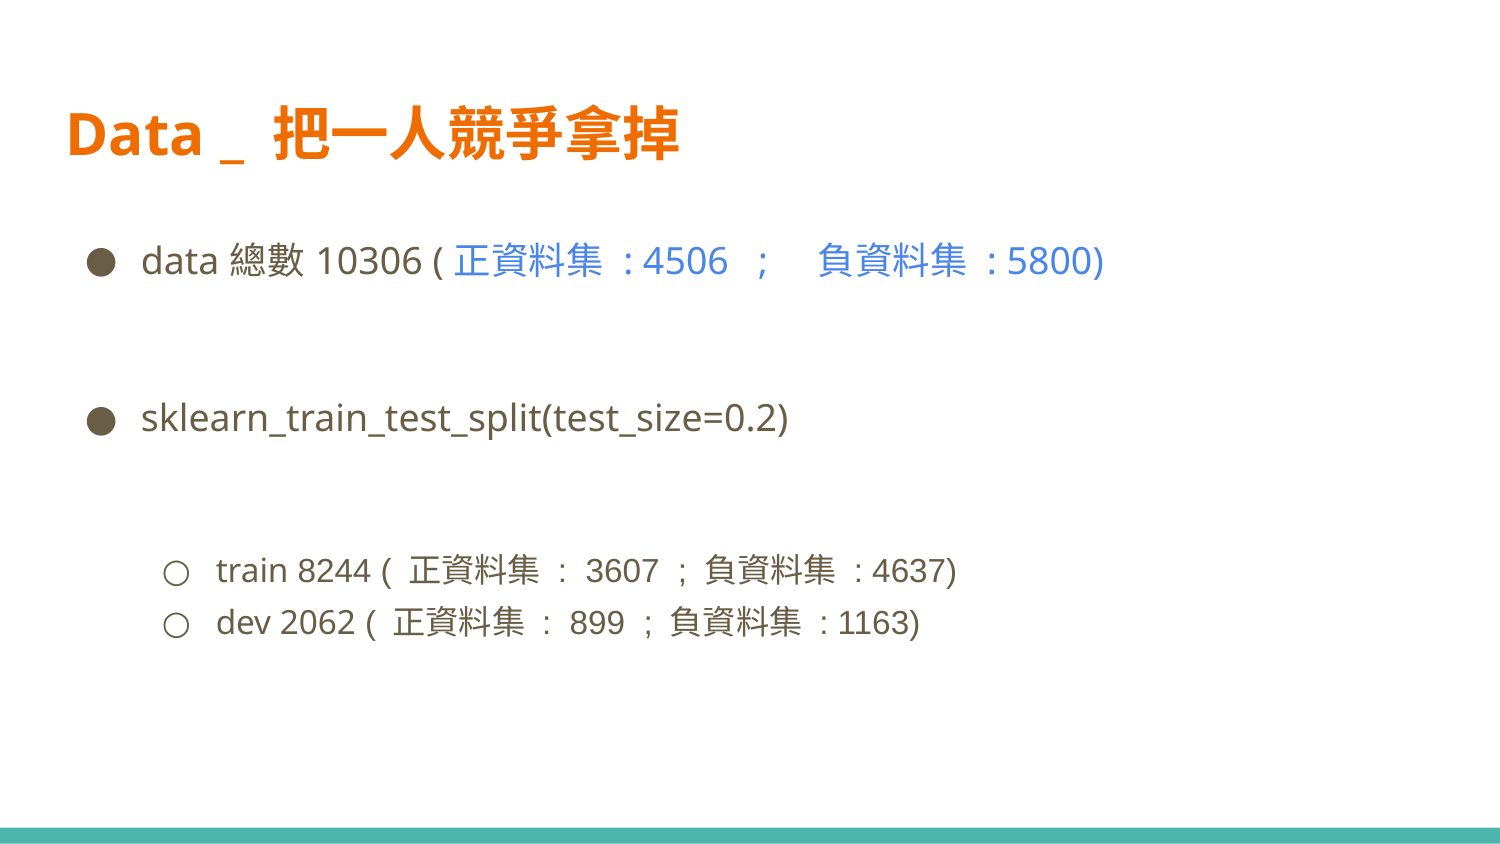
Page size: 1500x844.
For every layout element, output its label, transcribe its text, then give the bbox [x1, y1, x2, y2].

text_box Data _ 把一人競爭拿掉 [51, 72, 1449, 189]
text_box data總數10306 (正資料集 : 4506 ; 負資料集 : 5800) sklearn_train_test_split(test_size=0.2) train 8244 ( 正資料集 : 3607 ; 負資料集 : 4637) dev 2062 ( 正資料集 : 899 ; 負資料集 : 1163) [51, 207, 1449, 750]
